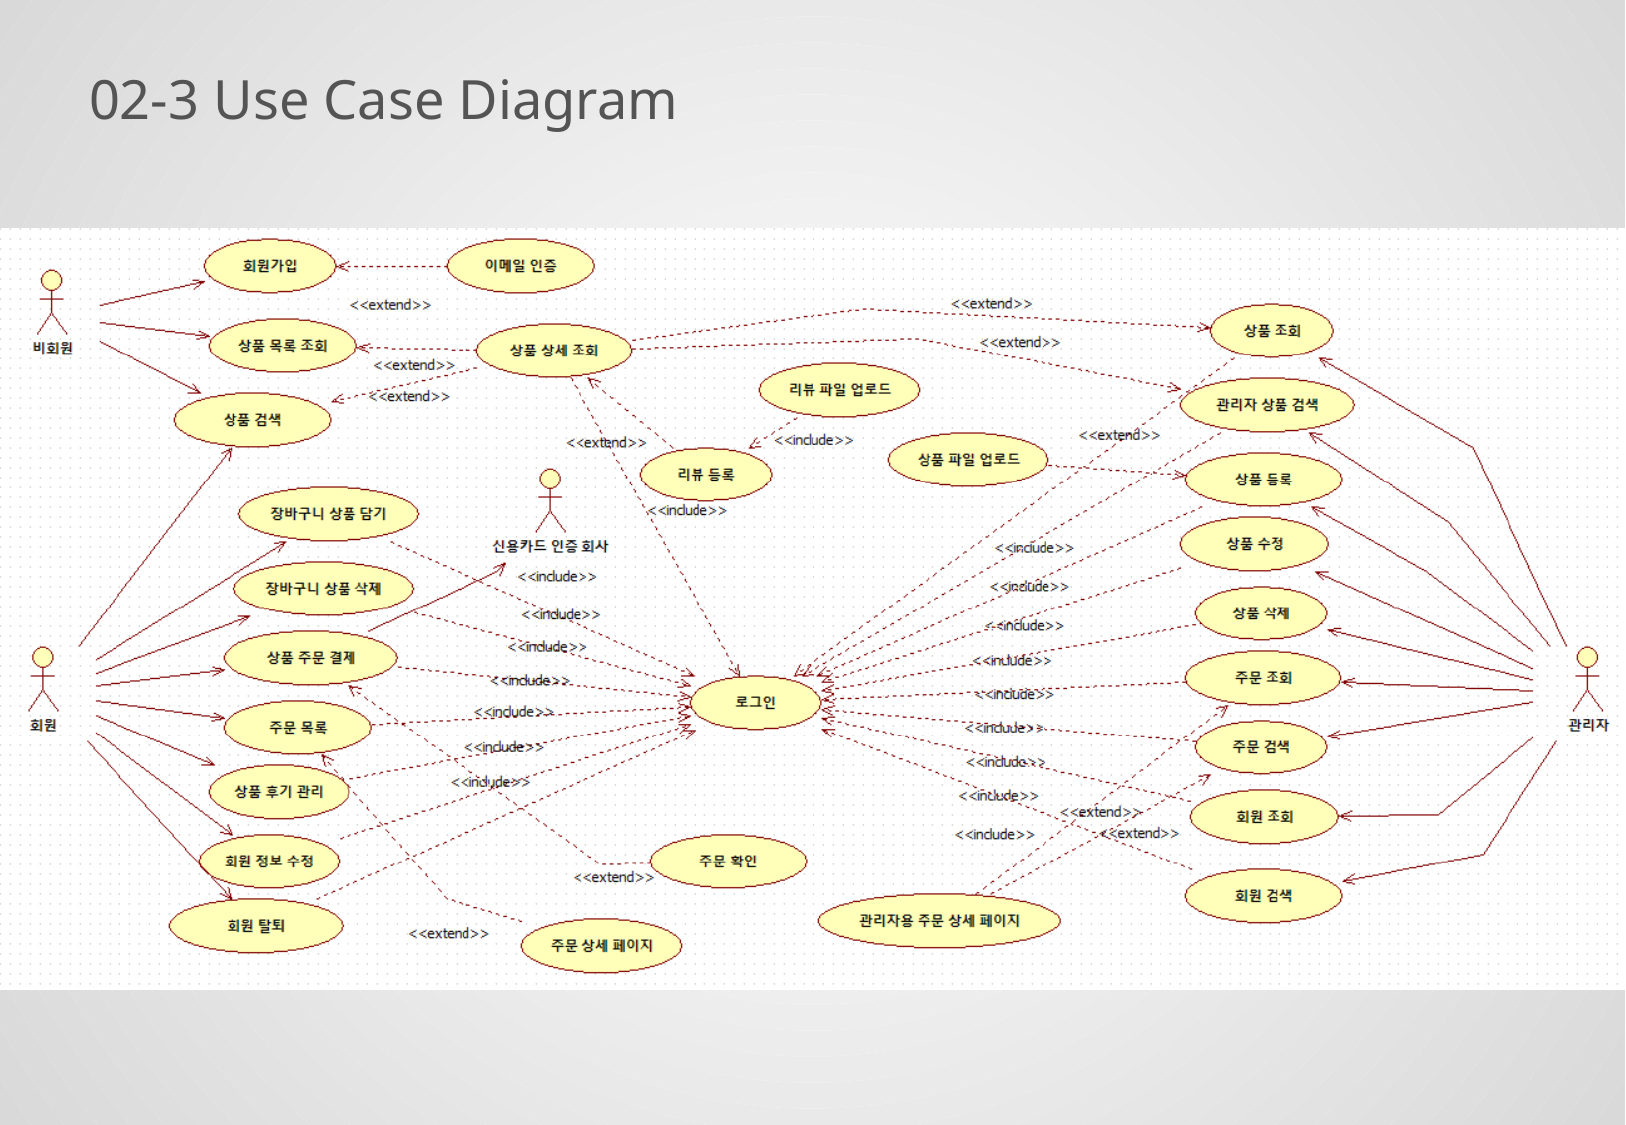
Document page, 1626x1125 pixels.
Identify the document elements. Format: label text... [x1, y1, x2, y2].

picture [0, 228, 1625, 990]
text_box 02-3 Use Case Diagram [74, 56, 936, 139]
